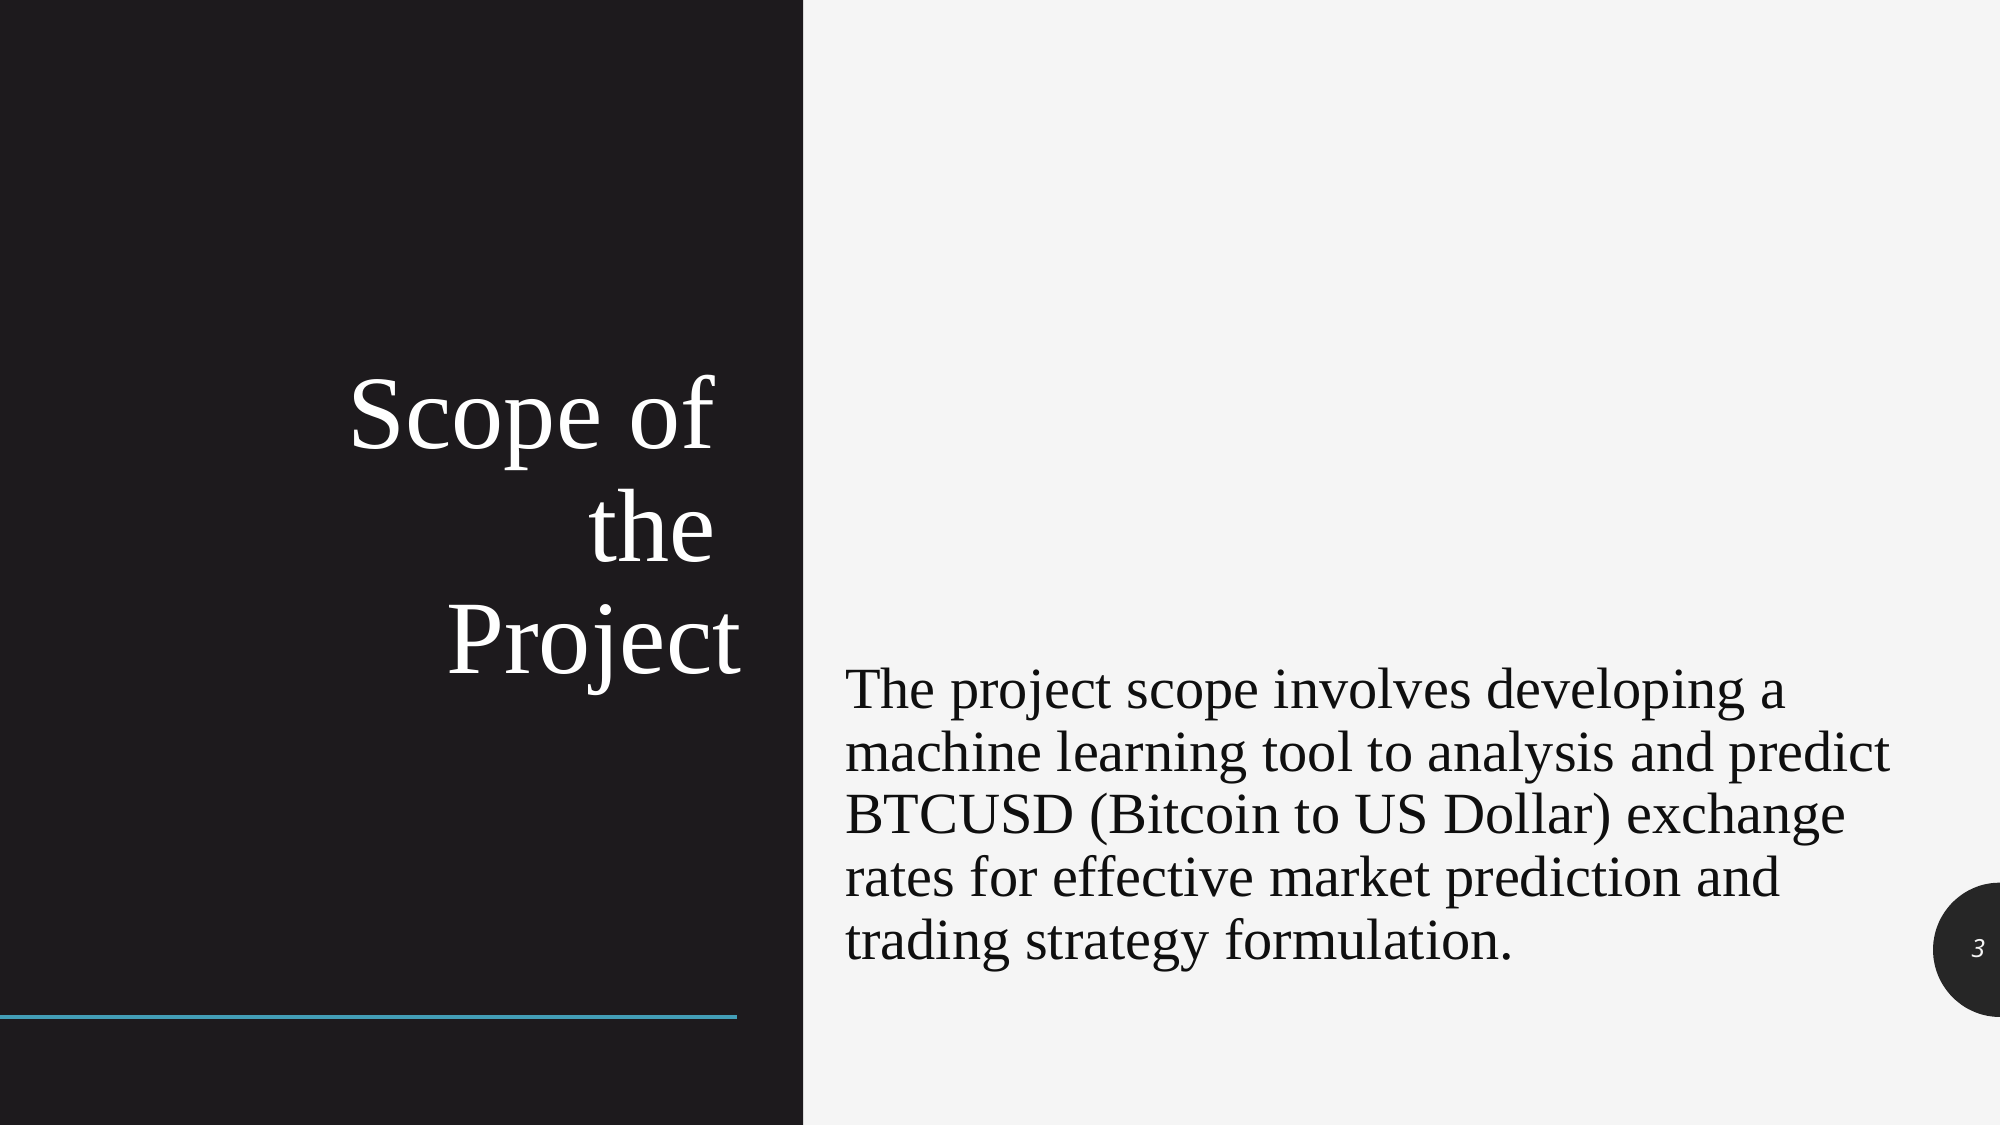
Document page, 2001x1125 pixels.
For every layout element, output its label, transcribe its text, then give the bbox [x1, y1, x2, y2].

slide_number 3 [1933, 919, 2000, 980]
title Scope of the Project [127, 339, 757, 704]
text_box The project scope involves developing a machine learning tool to analysis and predict BTCUSD (Bitcoin to US Dollar) exchange rates for effective market prediction and trading strategy formulation. [830, 334, 1933, 980]
